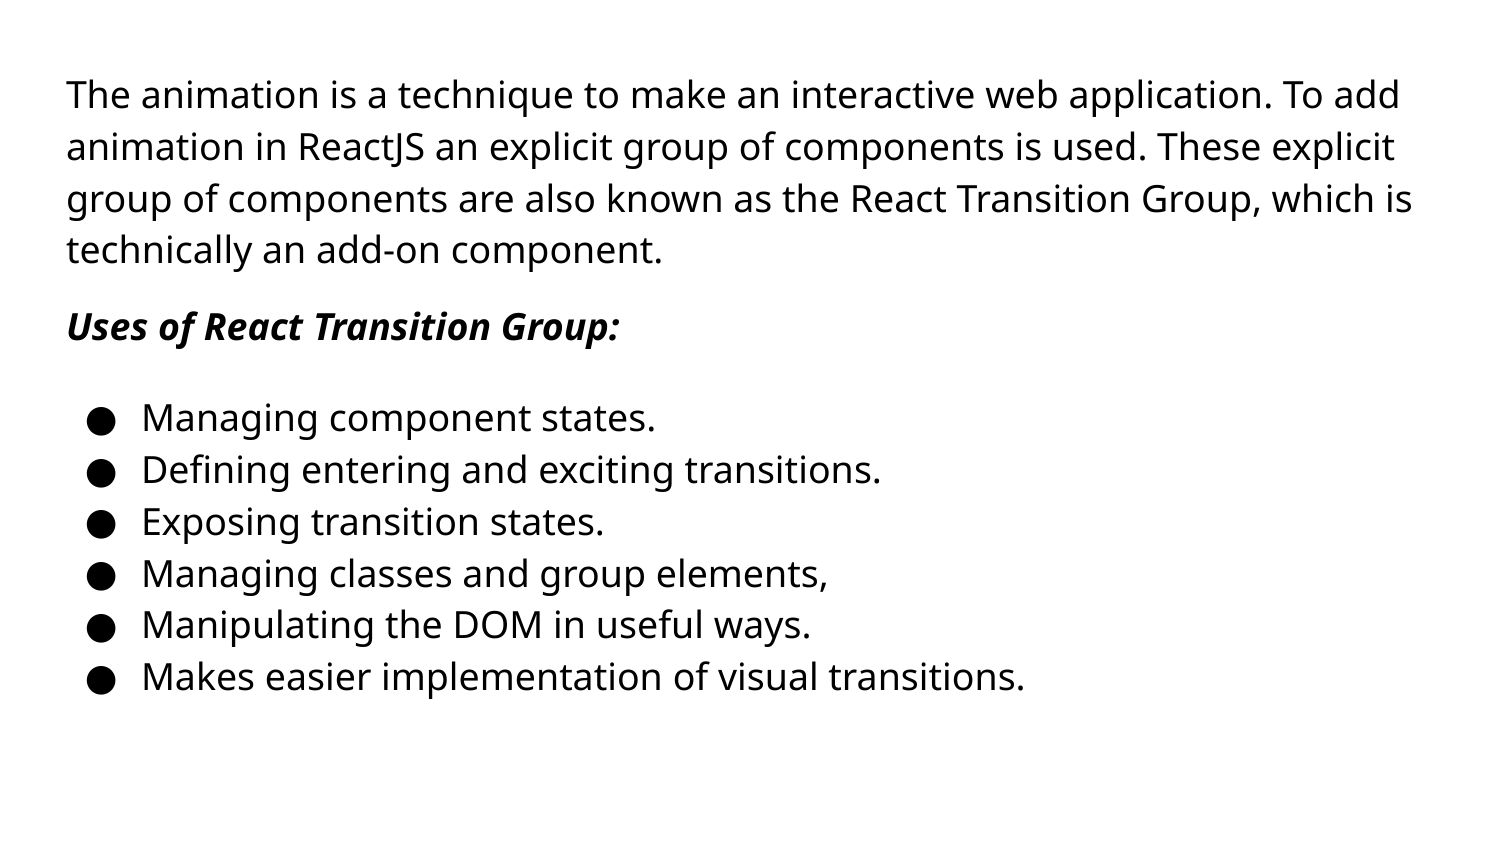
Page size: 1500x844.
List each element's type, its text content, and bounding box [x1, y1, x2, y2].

list The animation is a technique to make an interactive web application. To add animation in ReactJS an explicit group of components is used. These explicit group of components are also known as the React Transition Group, which is technically an add-on component. Uses of React Transition Group: Managing component states. Defining entering and exciting transitions. Exposing transition states. Managing classes and group elements, Manipulating the DOM in useful ways. Makes easier implementation of visual transitions. [51, 49, 1449, 750]
